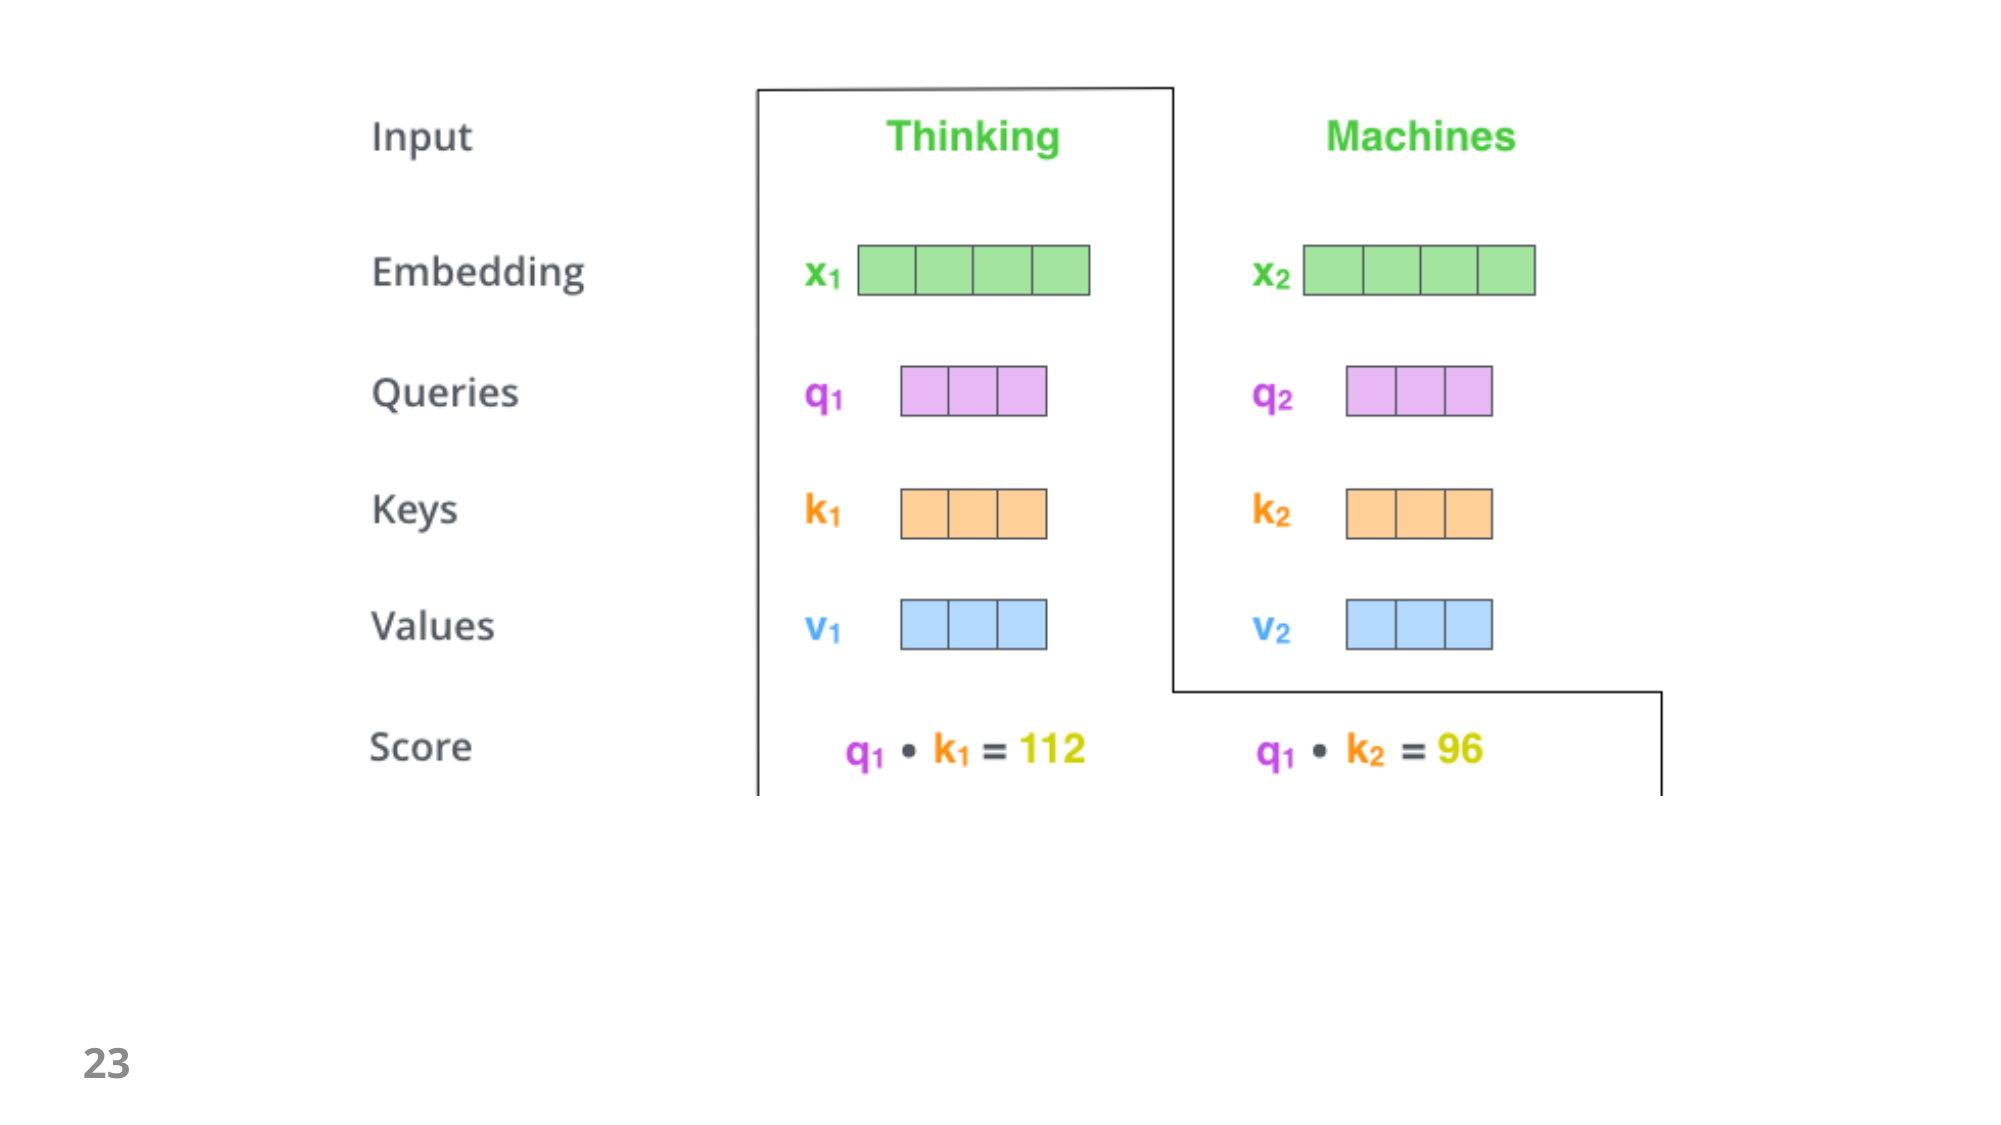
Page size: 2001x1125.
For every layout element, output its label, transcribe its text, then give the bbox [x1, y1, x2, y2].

picture [300, 63, 1700, 796]
slide_number 23 [67, 1035, 518, 1096]
